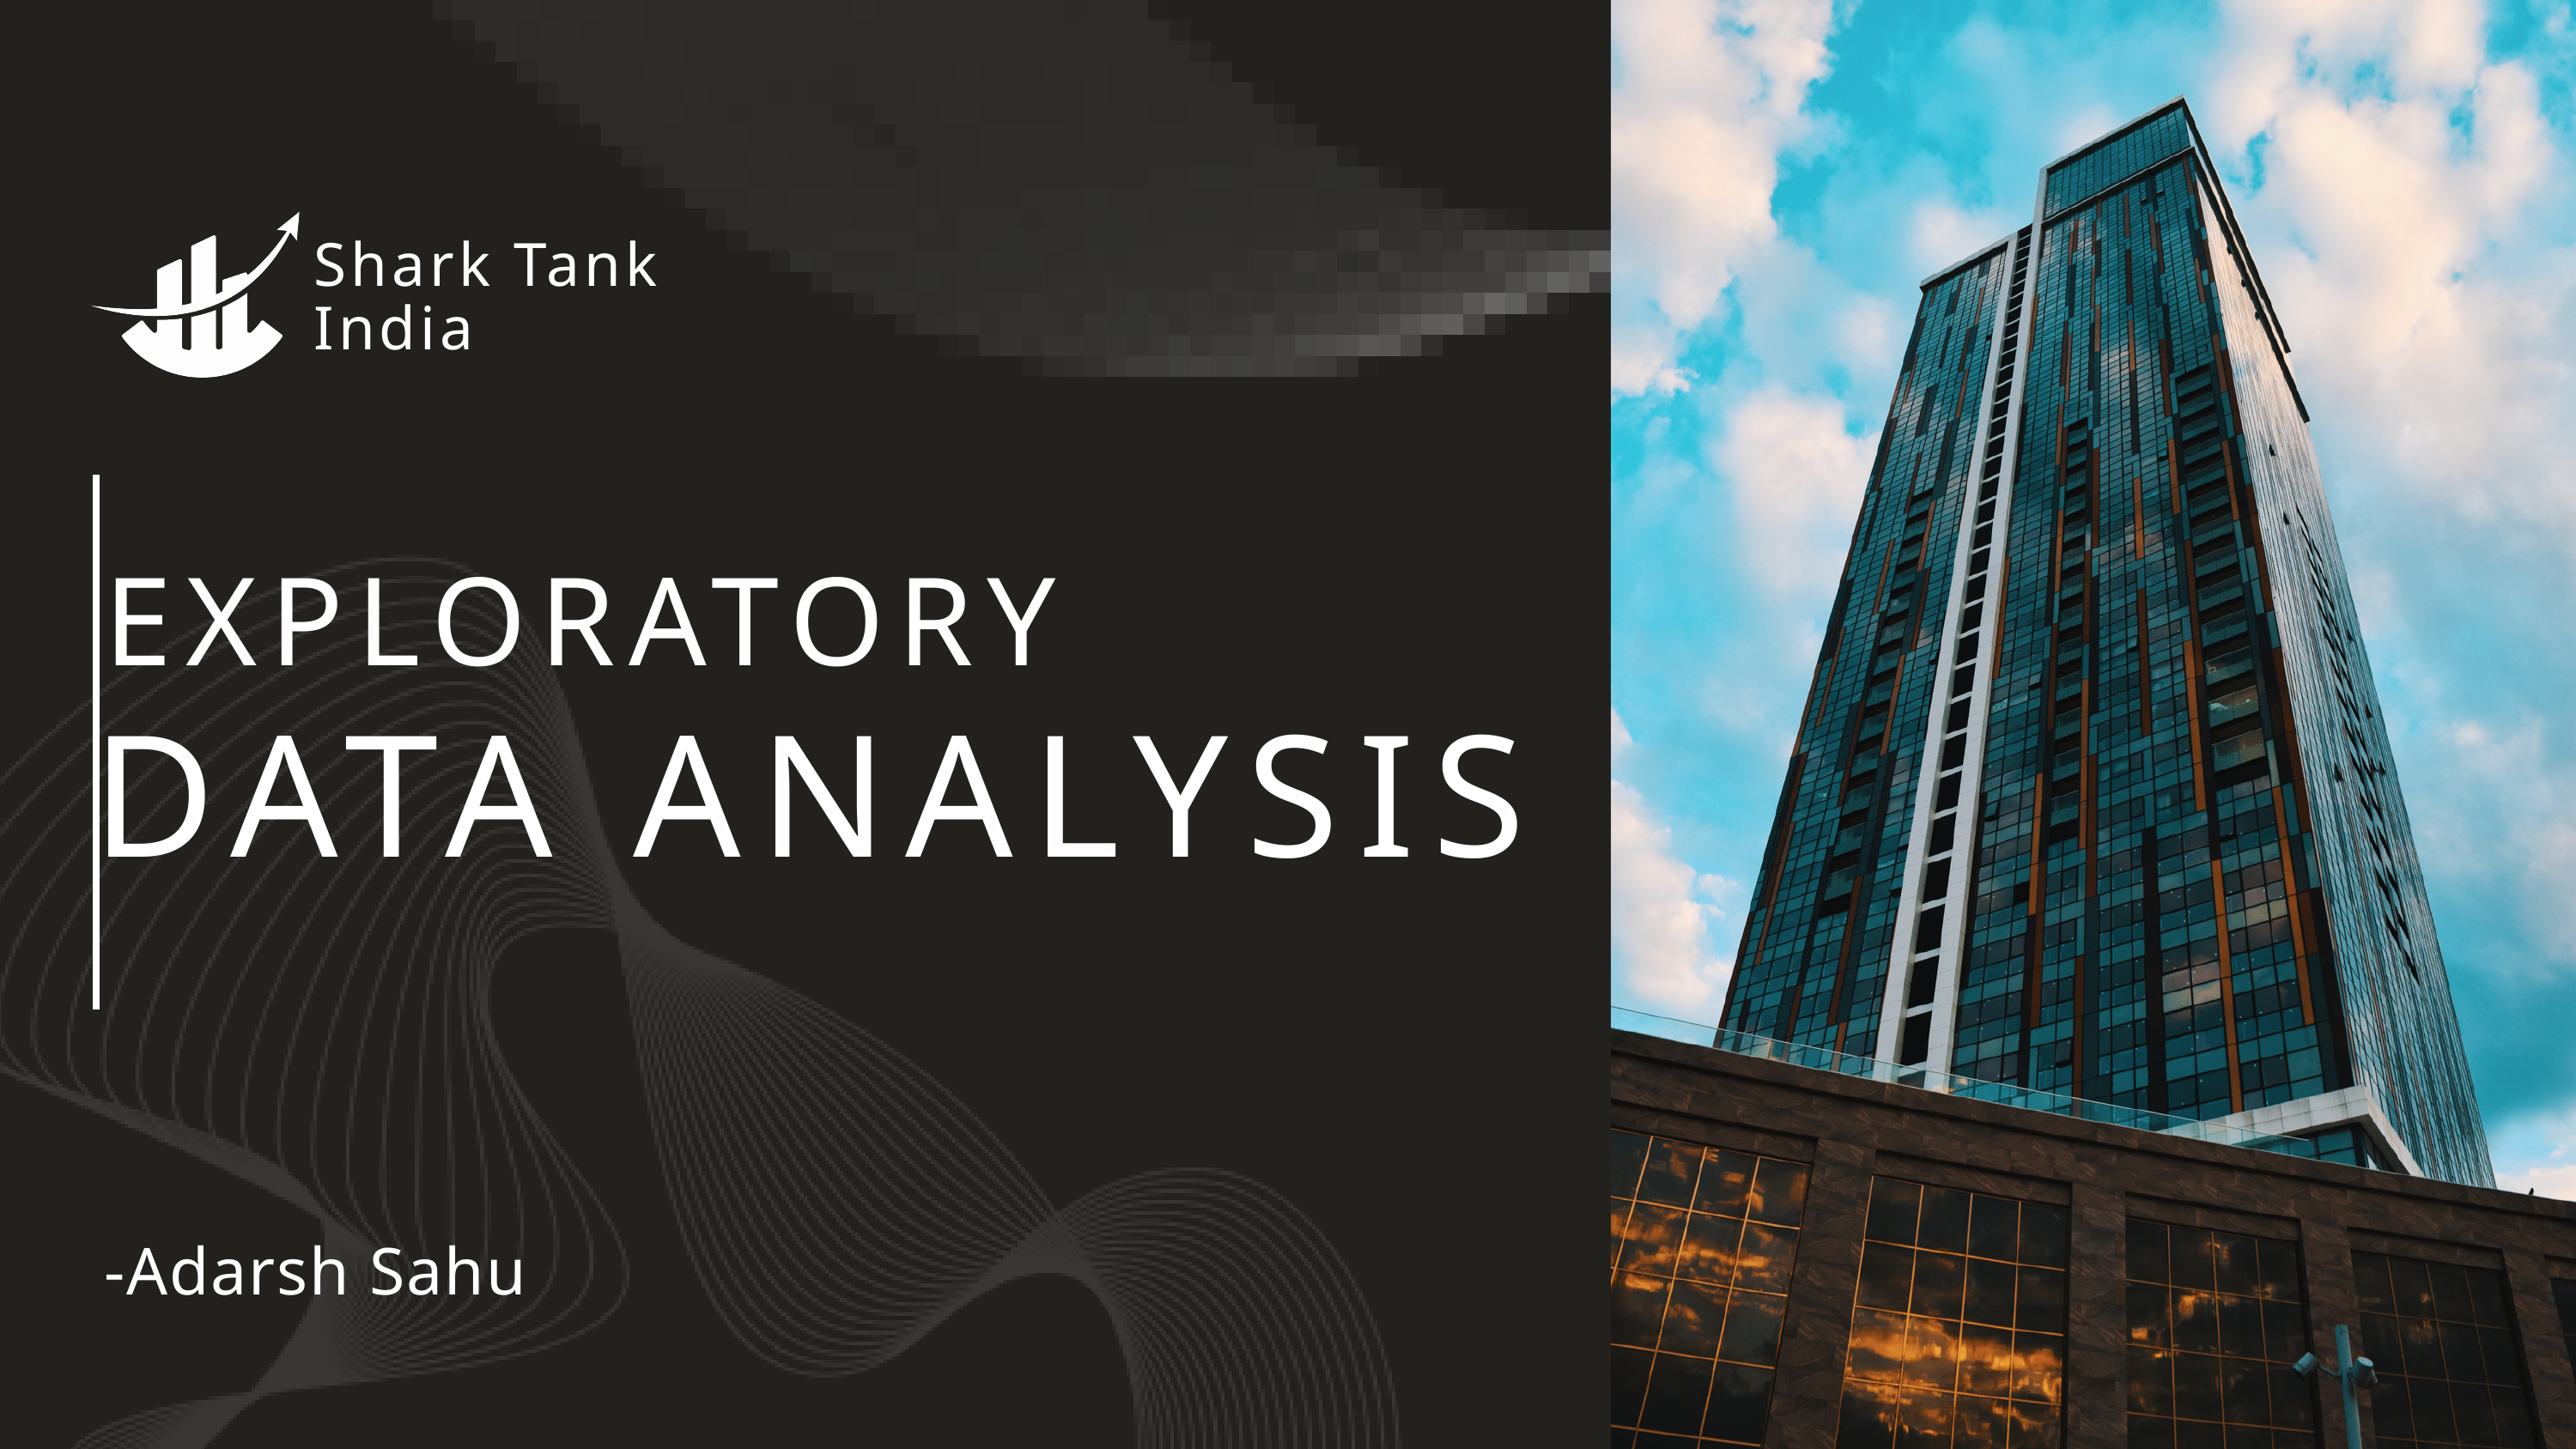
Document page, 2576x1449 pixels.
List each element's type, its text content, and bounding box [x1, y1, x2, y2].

text_box DATA ANALYSIS [102, 654, 1682, 891]
text_box [0, 0, 1611, 398]
text_box -Adarsh Sahu [104, 1217, 565, 1308]
text_box [1611, 0, 2576, 1449]
text_box [0, 537, 1439, 1449]
text_box [89, 211, 300, 378]
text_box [92, 474, 100, 1010]
text_box EXPLORATORY [104, 518, 1312, 654]
text_box Shark Tank India [313, 233, 708, 362]
